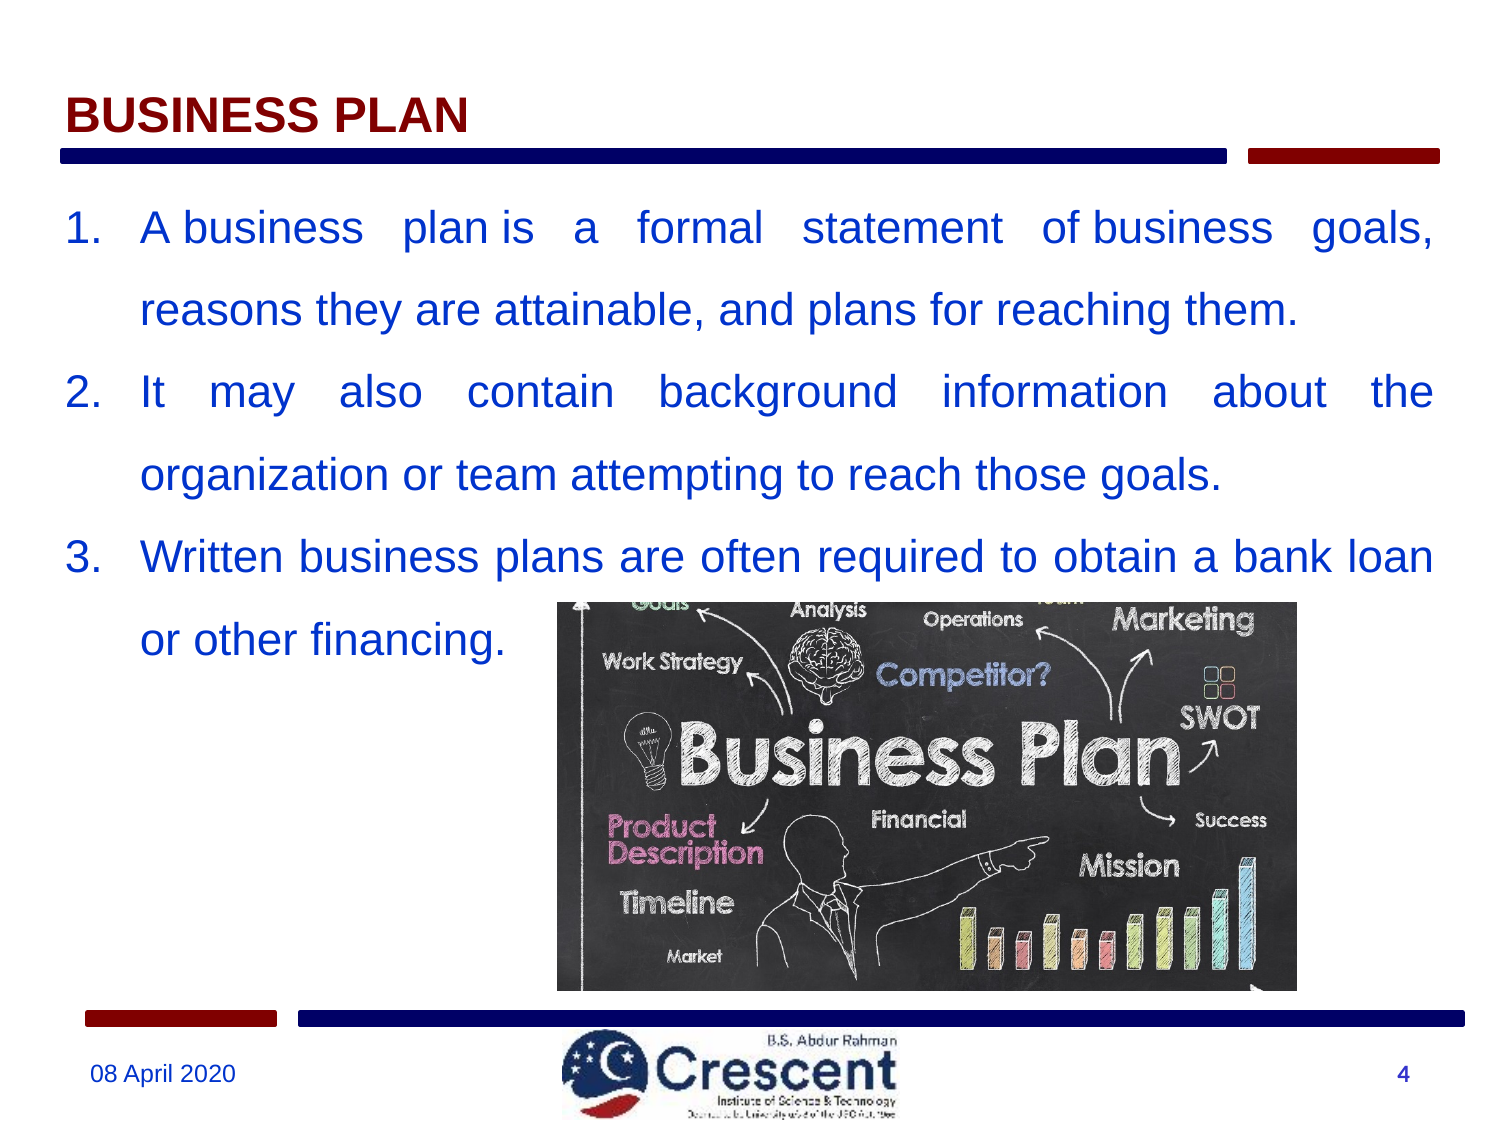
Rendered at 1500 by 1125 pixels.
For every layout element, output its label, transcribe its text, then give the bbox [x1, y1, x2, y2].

picture [562, 1029, 901, 1120]
picture [557, 602, 1297, 991]
text_box A business plan is a formal statement of business goals, reasons they are attainable, and plans for reaching them. It may also contain background information about the organization or team attempting to reach those goals. Written business plans are often required to obtain a bank loan or other financing. [50, 162, 1450, 672]
text_box [1248, 148, 1440, 162]
text_box BUSINESS PLAN [49, 74, 1263, 150]
text_box [85, 1010, 277, 1027]
text_box [60, 148, 1227, 164]
text_box [298, 1010, 1465, 1027]
slide_number 4 [1374, 1042, 1425, 1103]
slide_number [75, 1042, 425, 1103]
